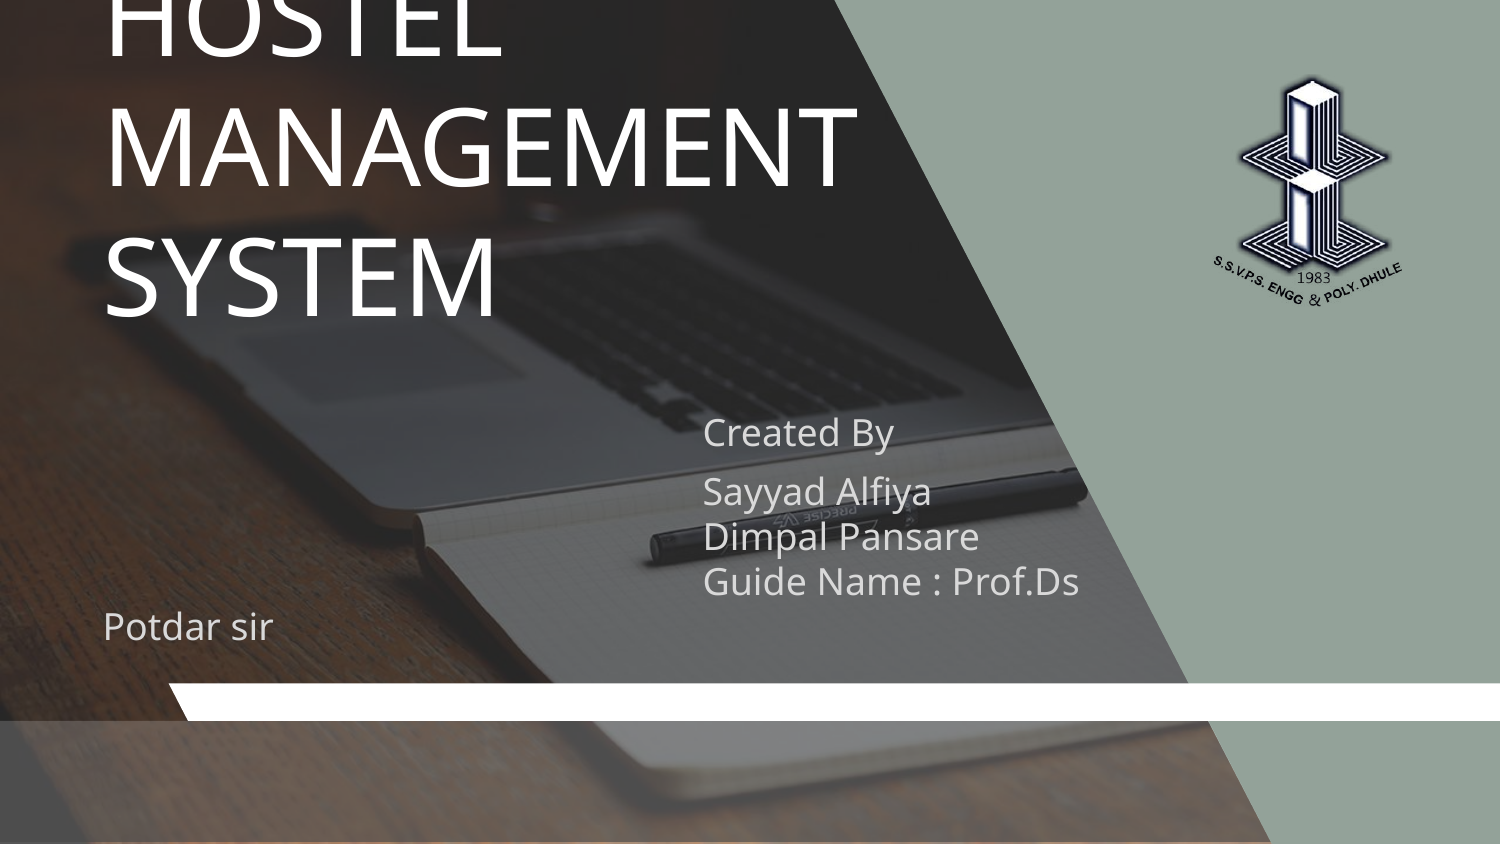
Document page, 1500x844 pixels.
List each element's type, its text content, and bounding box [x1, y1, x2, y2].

picture [1212, 74, 1402, 307]
title HOSTEL MANAGEMENT SYSTEM Created By Sayyad Alfiya Dimpal Pansare Guide Name : Prof.Ds Potdar sir [87, 46, 1213, 664]
